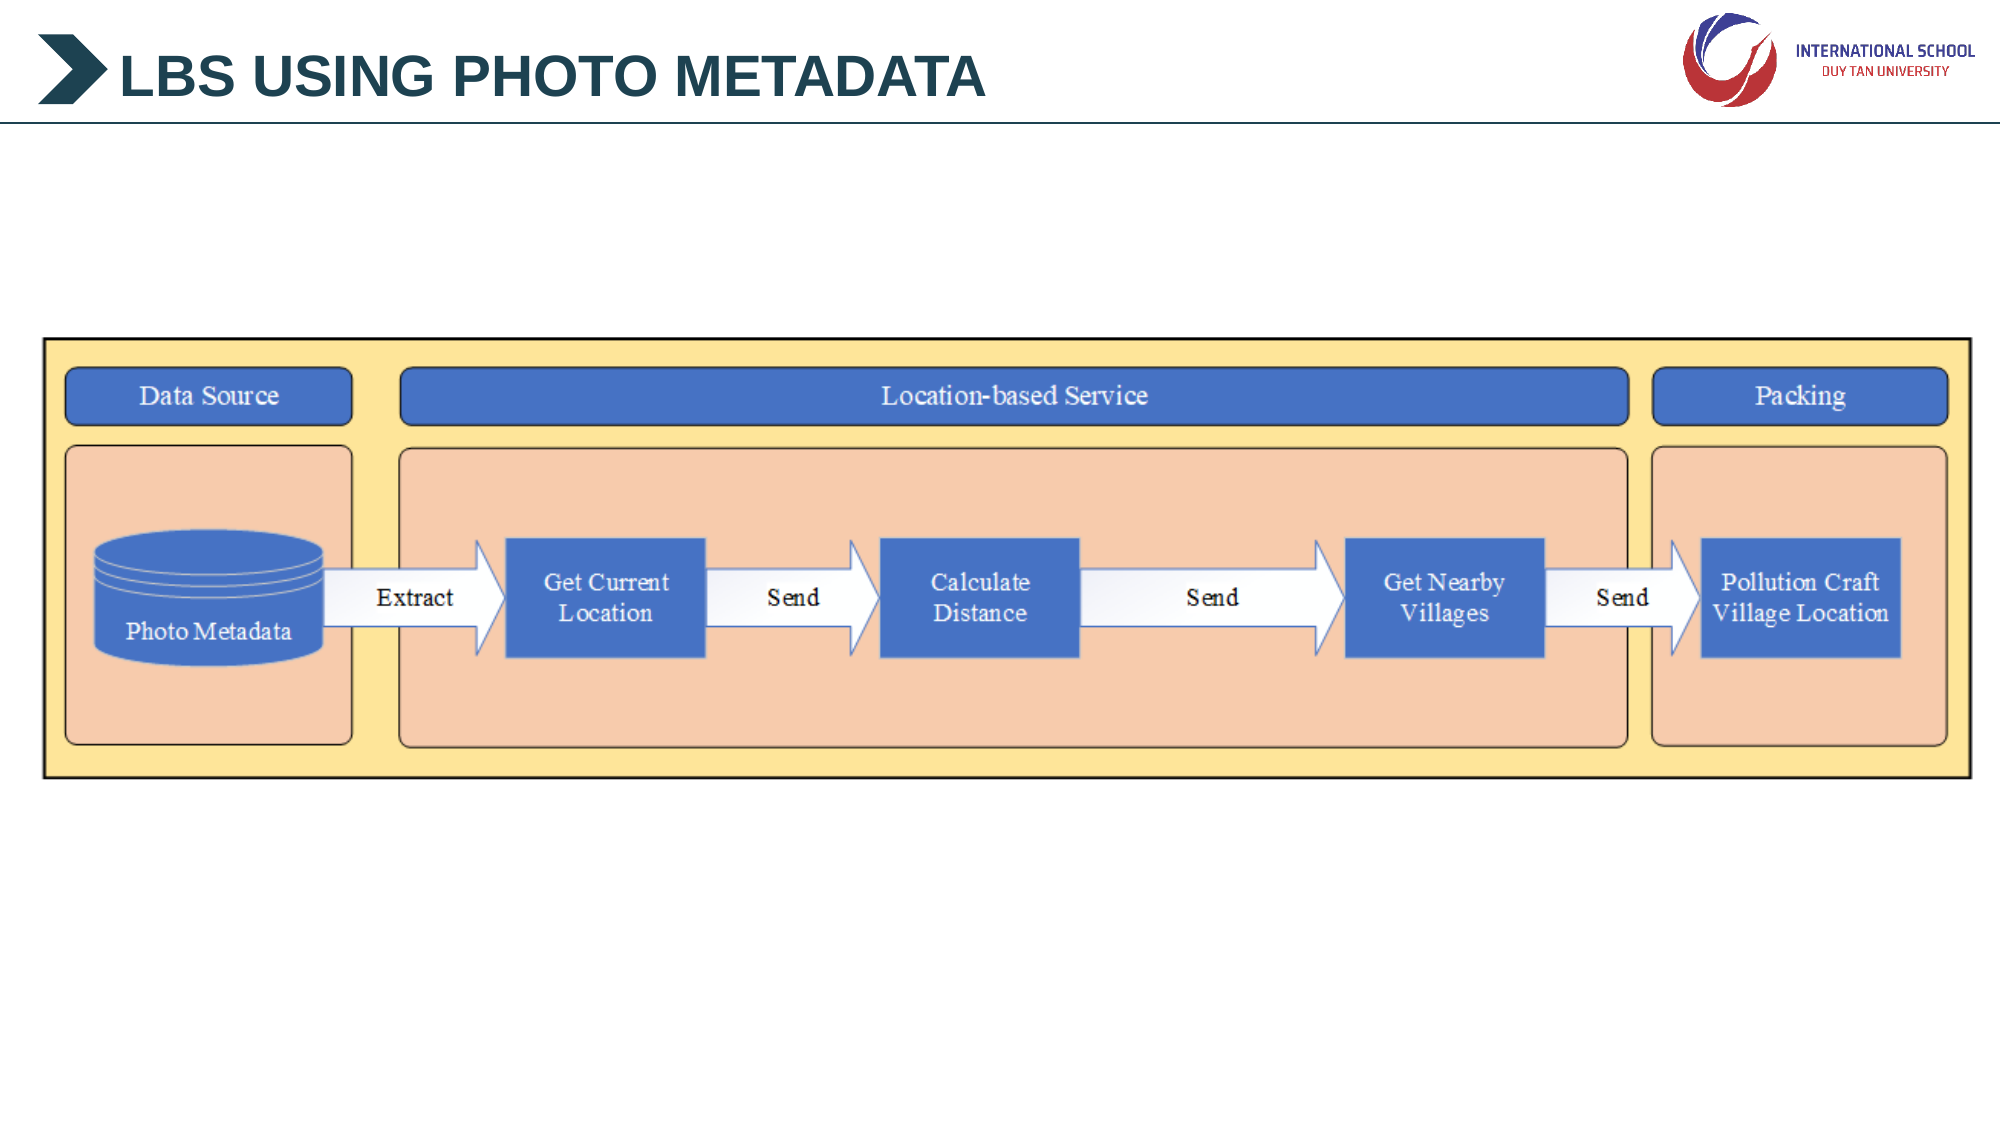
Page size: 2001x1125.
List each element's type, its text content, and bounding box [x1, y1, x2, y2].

picture [35, 336, 1979, 781]
text_box LBS USING PHOTO METADATA [104, 30, 1003, 115]
picture [1683, 13, 1975, 107]
